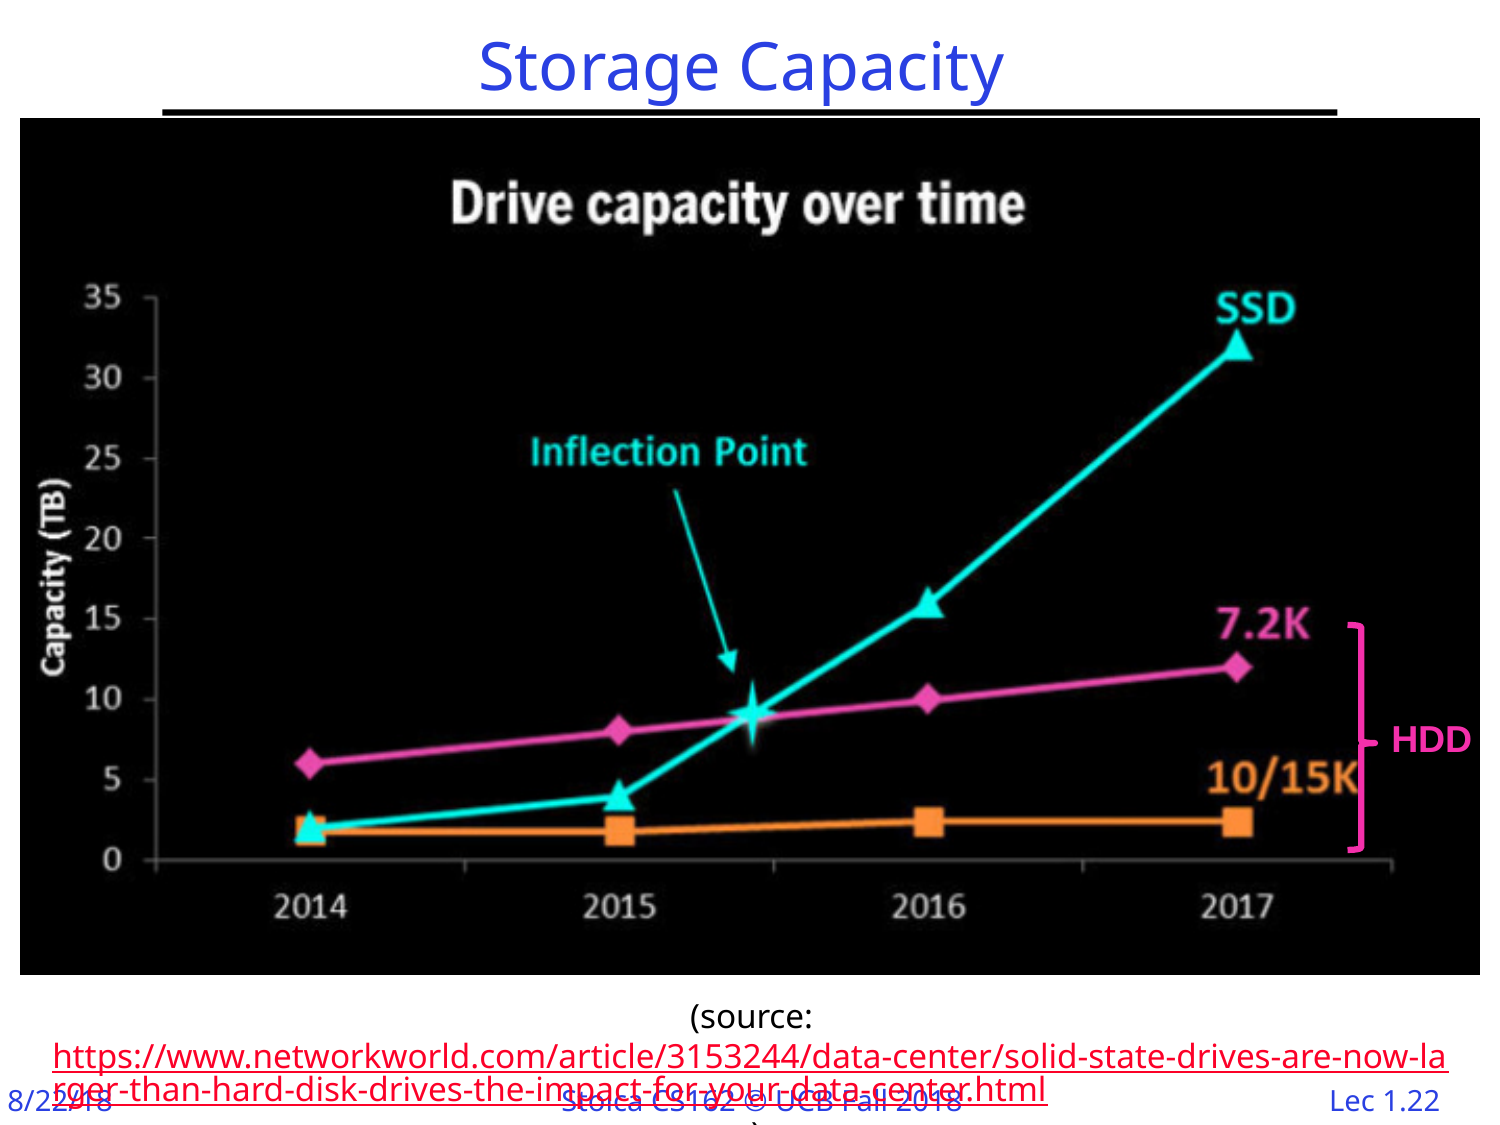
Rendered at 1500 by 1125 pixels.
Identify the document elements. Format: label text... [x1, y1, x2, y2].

text_box (source: https://www.networkworld.com/article/3153244/data-center/solid-state-drives-are-now-larger-than-hard-disk-drives-the-impact-for-your-data-center.html) [37, 987, 1475, 1125]
title Storage Capacity [162, 24, 1338, 113]
picture [20, 118, 1480, 976]
